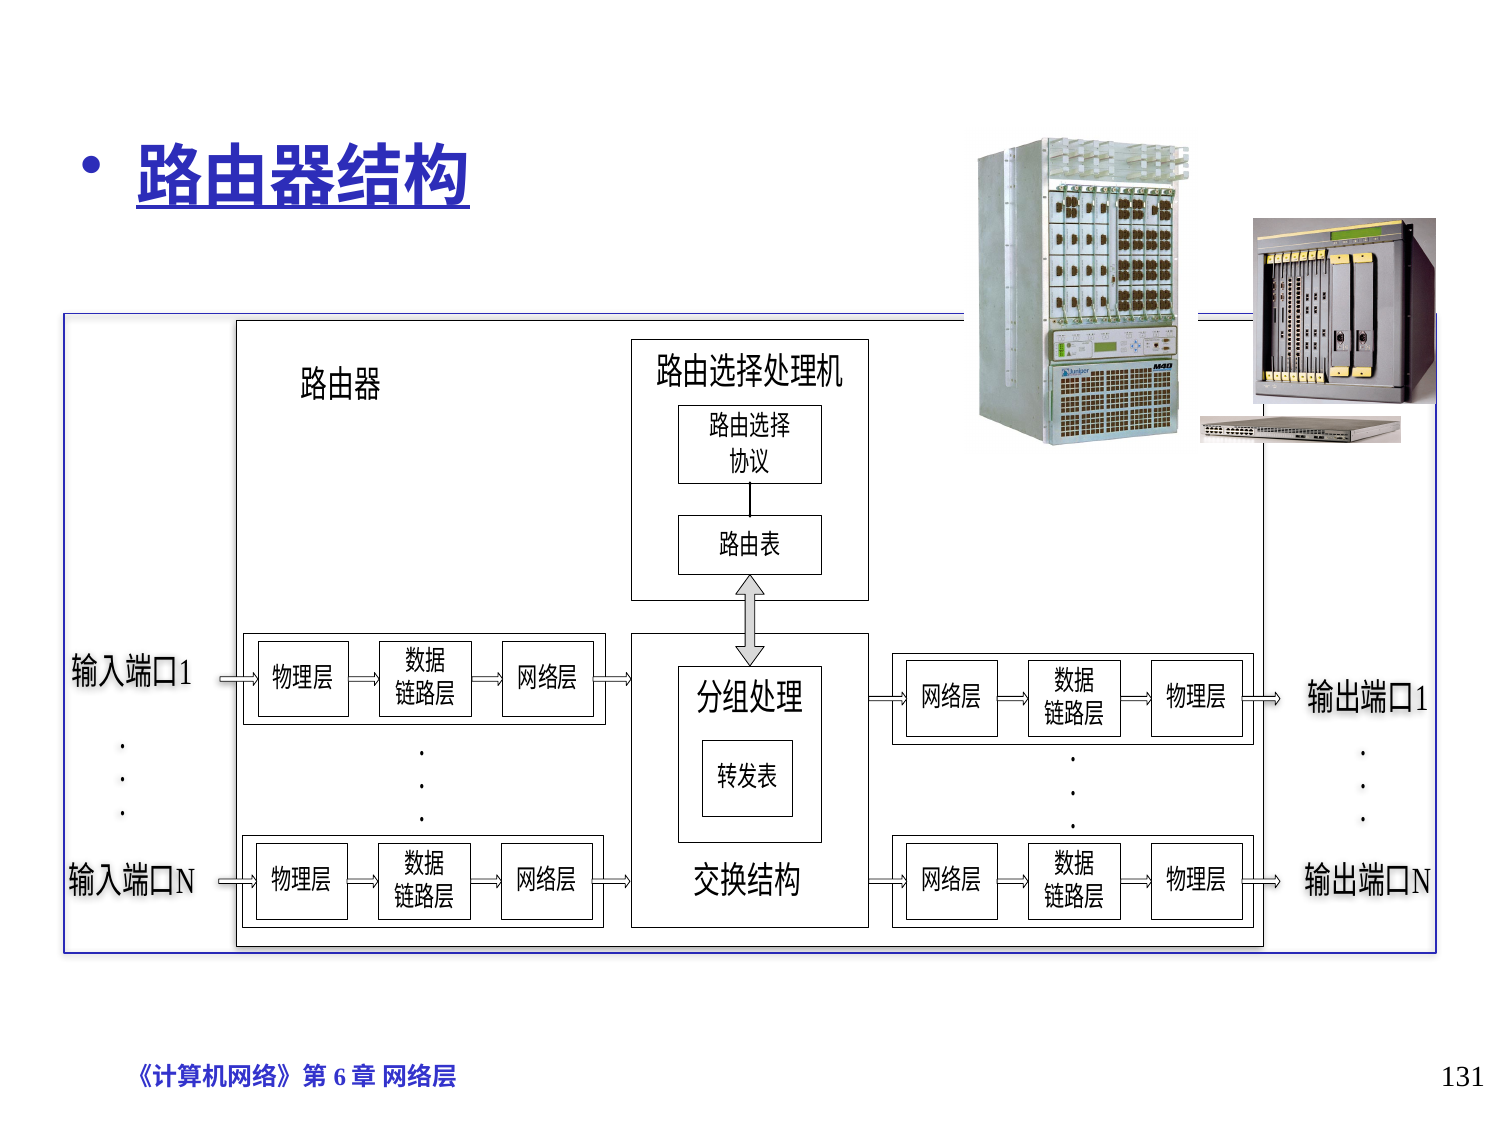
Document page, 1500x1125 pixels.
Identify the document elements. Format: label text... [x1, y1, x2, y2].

picture [64, 125, 1456, 953]
footer 《计算机网络》第6章 网络层 [112, 1022, 988, 1101]
slide_number 131 [1187, 1049, 1500, 1125]
list 路由器结构 [64, 125, 960, 311]
